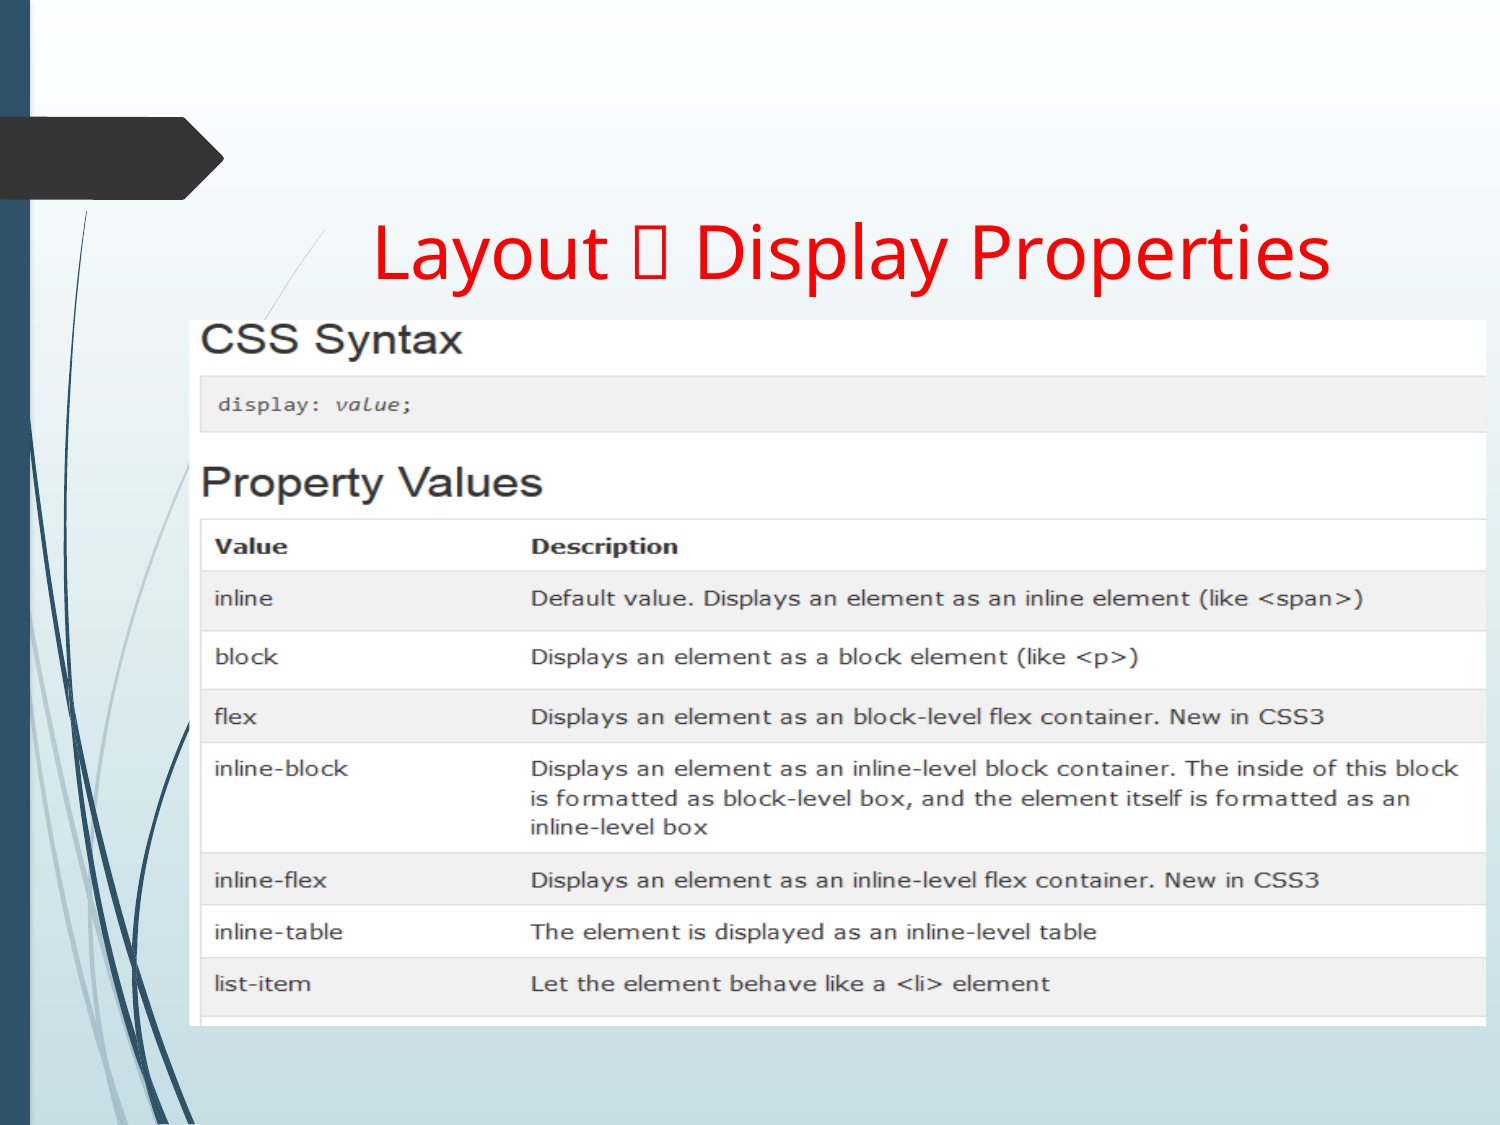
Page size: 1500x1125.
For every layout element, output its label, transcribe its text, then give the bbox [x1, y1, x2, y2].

title Layout  Display Properties [241, 196, 1463, 320]
picture [189, 320, 1487, 1026]
